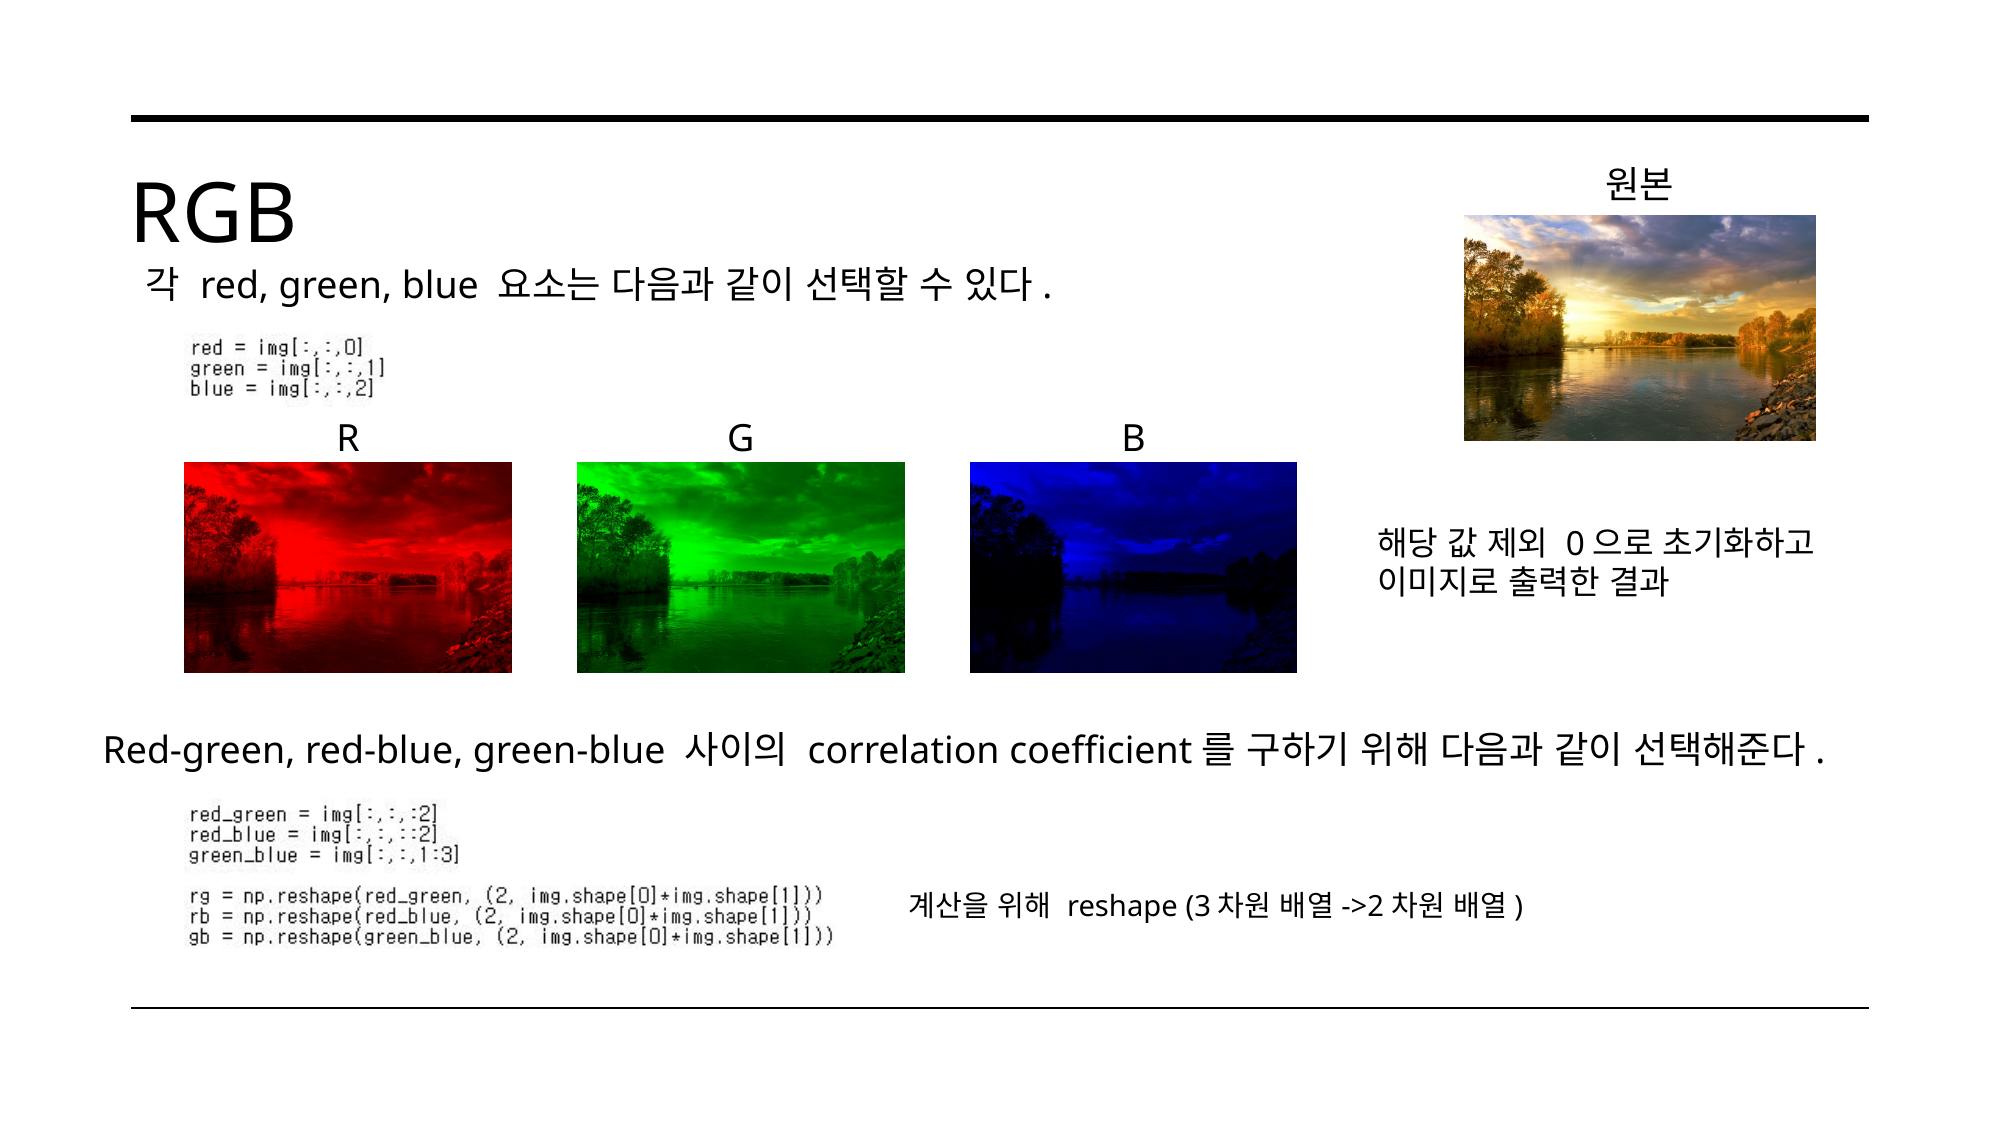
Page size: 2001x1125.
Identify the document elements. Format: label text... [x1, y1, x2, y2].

picture [970, 462, 1297, 673]
text_box 원본 [1590, 153, 1689, 213]
picture [577, 462, 905, 673]
text_box G [712, 406, 770, 462]
picture [184, 462, 512, 673]
picture [184, 333, 399, 407]
text_box B [1106, 406, 1161, 462]
text_box Red-green, red-blue, green-blue 사이의 correlation coefficient를 구하기 위해 다음과 같이 선택해준다. [87, 718, 1841, 779]
text_box 각 red, green, blue 요소는 다음과 같이 선택할 수 있다. [131, 253, 1180, 314]
text_box 계산을 위해 reshape (3차원 배열->2차원 배열) [893, 879, 1538, 930]
text_box 해당 값 제외 0으로 초기화하고 이미지로 출력한 결과 [1362, 514, 1869, 610]
picture [1464, 215, 1816, 441]
title RGB [114, 151, 1869, 377]
picture [184, 798, 843, 955]
text_box R [321, 407, 375, 462]
